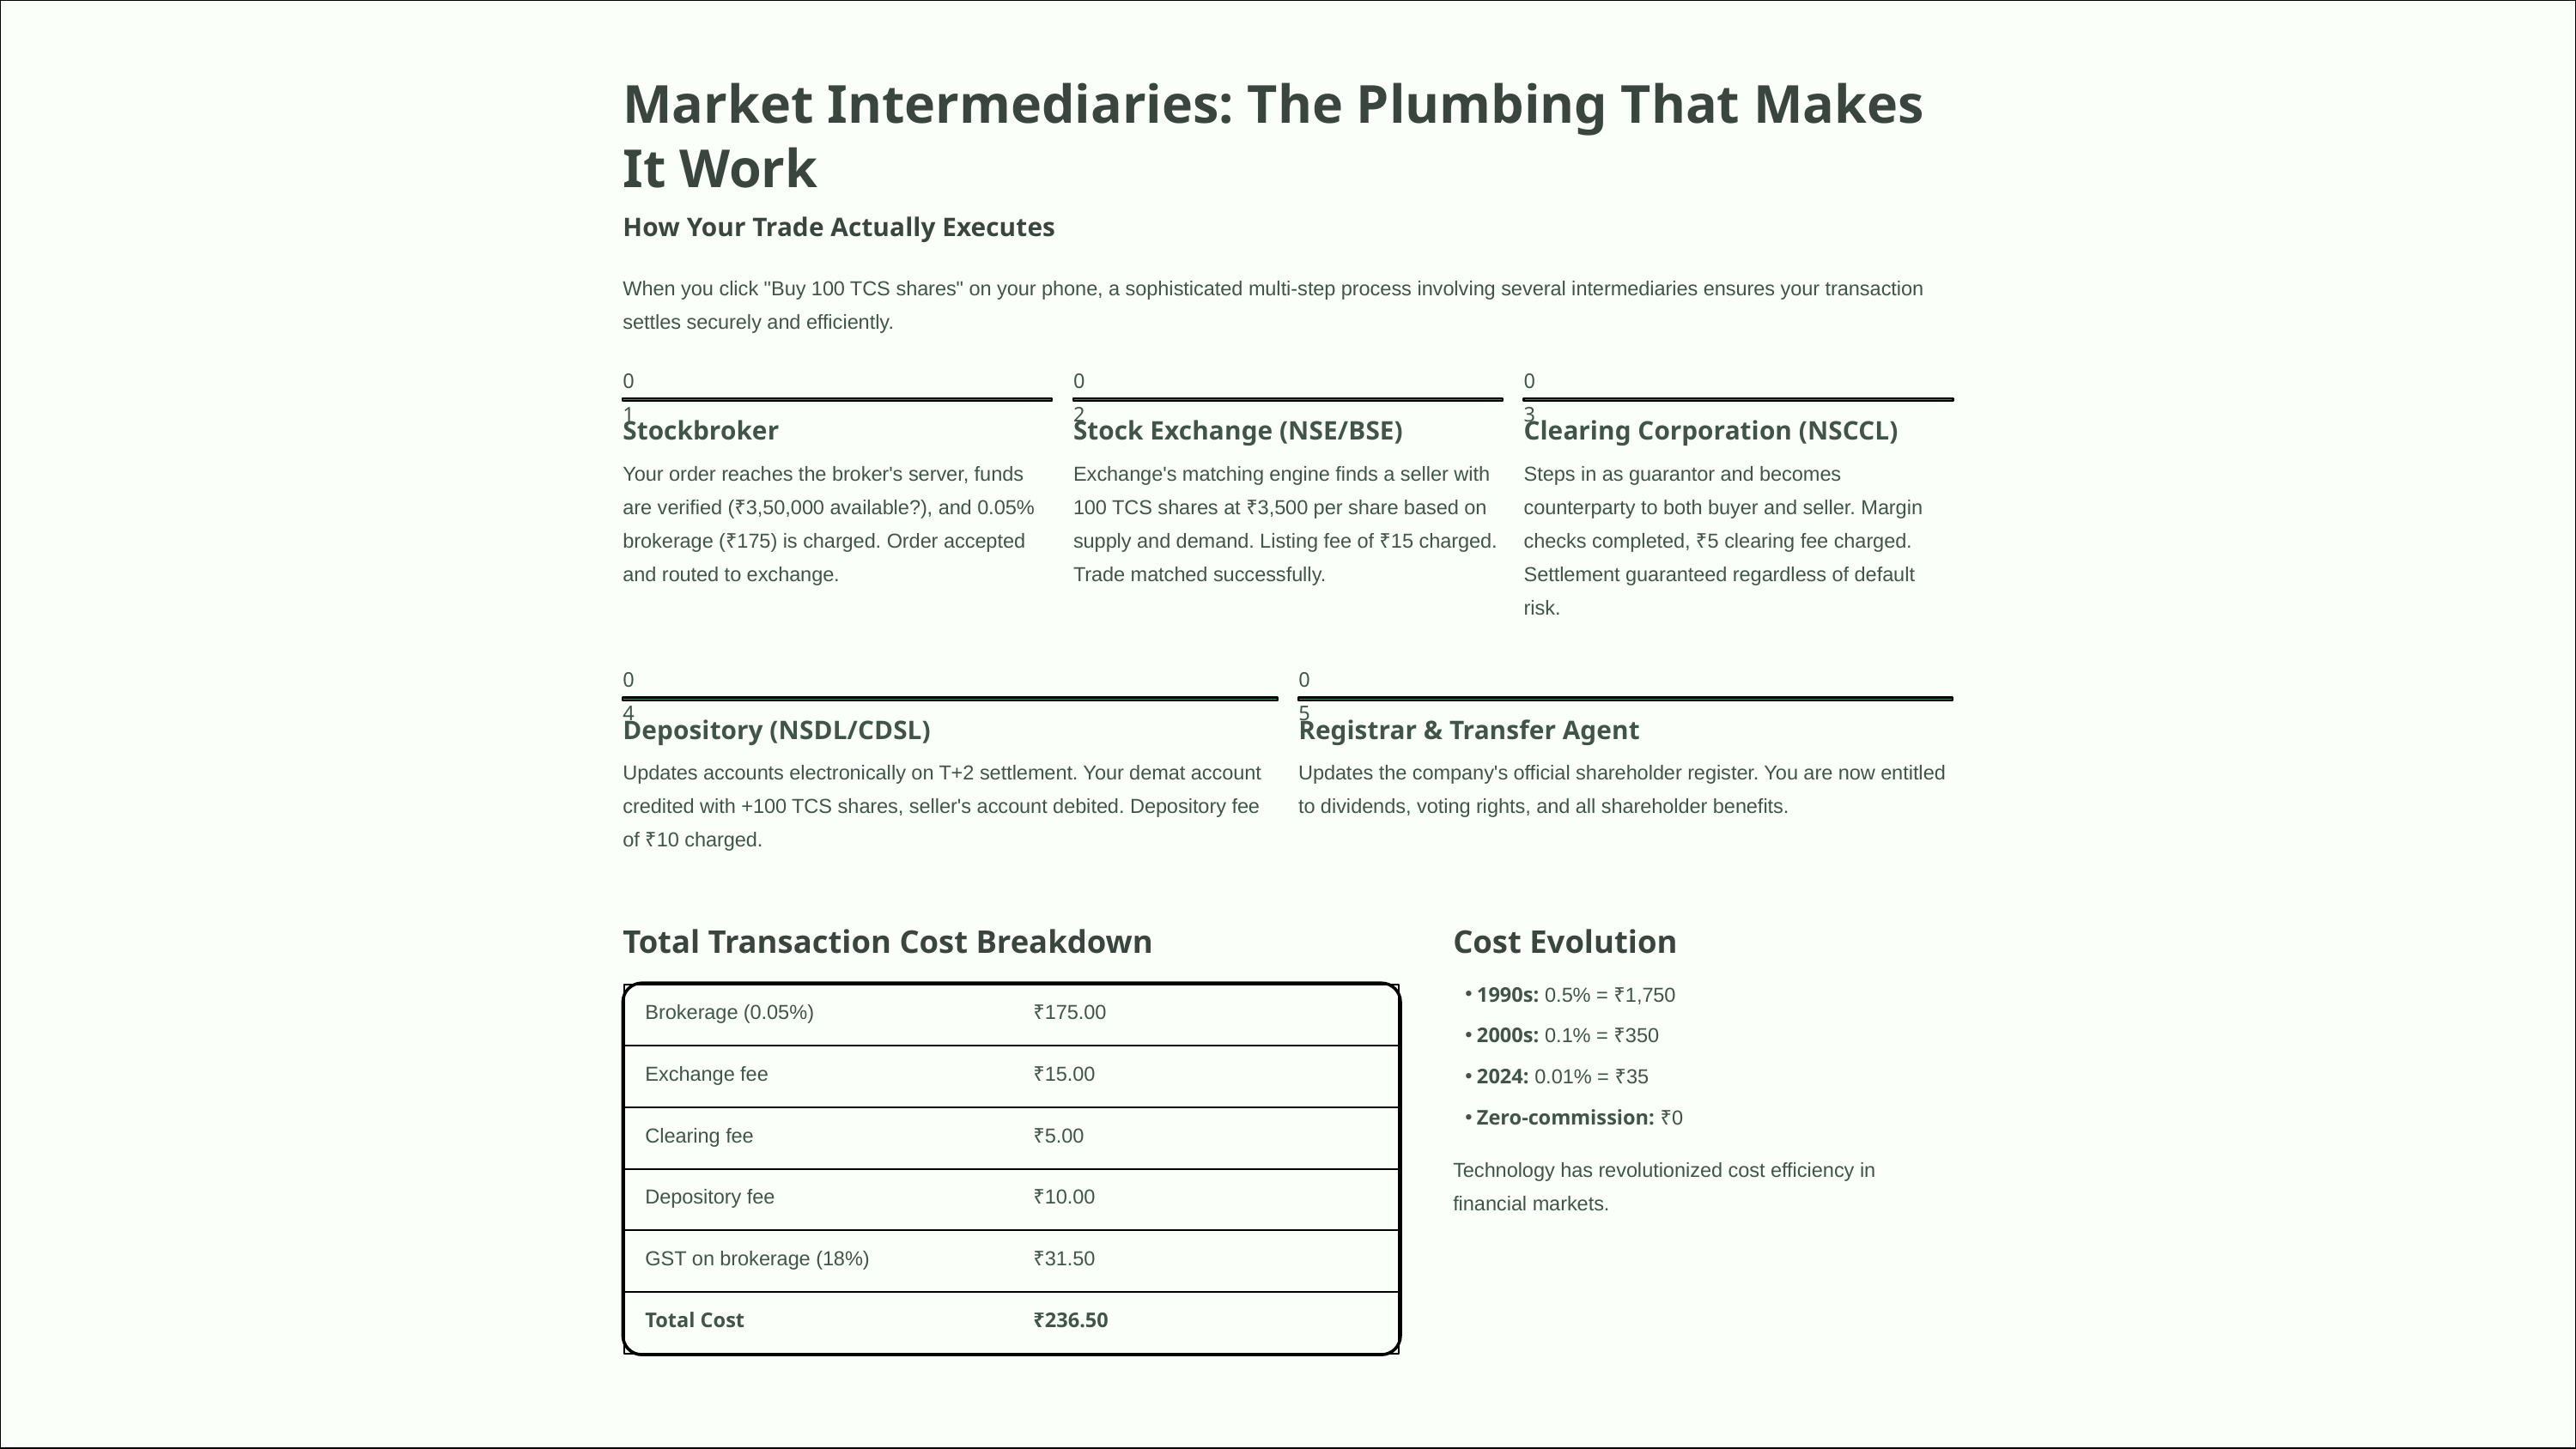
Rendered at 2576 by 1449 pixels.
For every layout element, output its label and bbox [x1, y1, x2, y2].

text_box [1072, 397, 1504, 402]
text_box [623, 1291, 1400, 1354]
text_box [623, 1168, 1400, 1229]
text_box [623, 1106, 1400, 1168]
text_box [623, 1046, 1400, 1106]
text_box [623, 397, 1053, 402]
text_box [1523, 397, 1953, 402]
text_box [623, 697, 1278, 700]
text_box [623, 984, 1400, 1045]
text_box [623, 1230, 1400, 1291]
text_box [0, 0, 2576, 1449]
text_box [1297, 697, 1953, 700]
